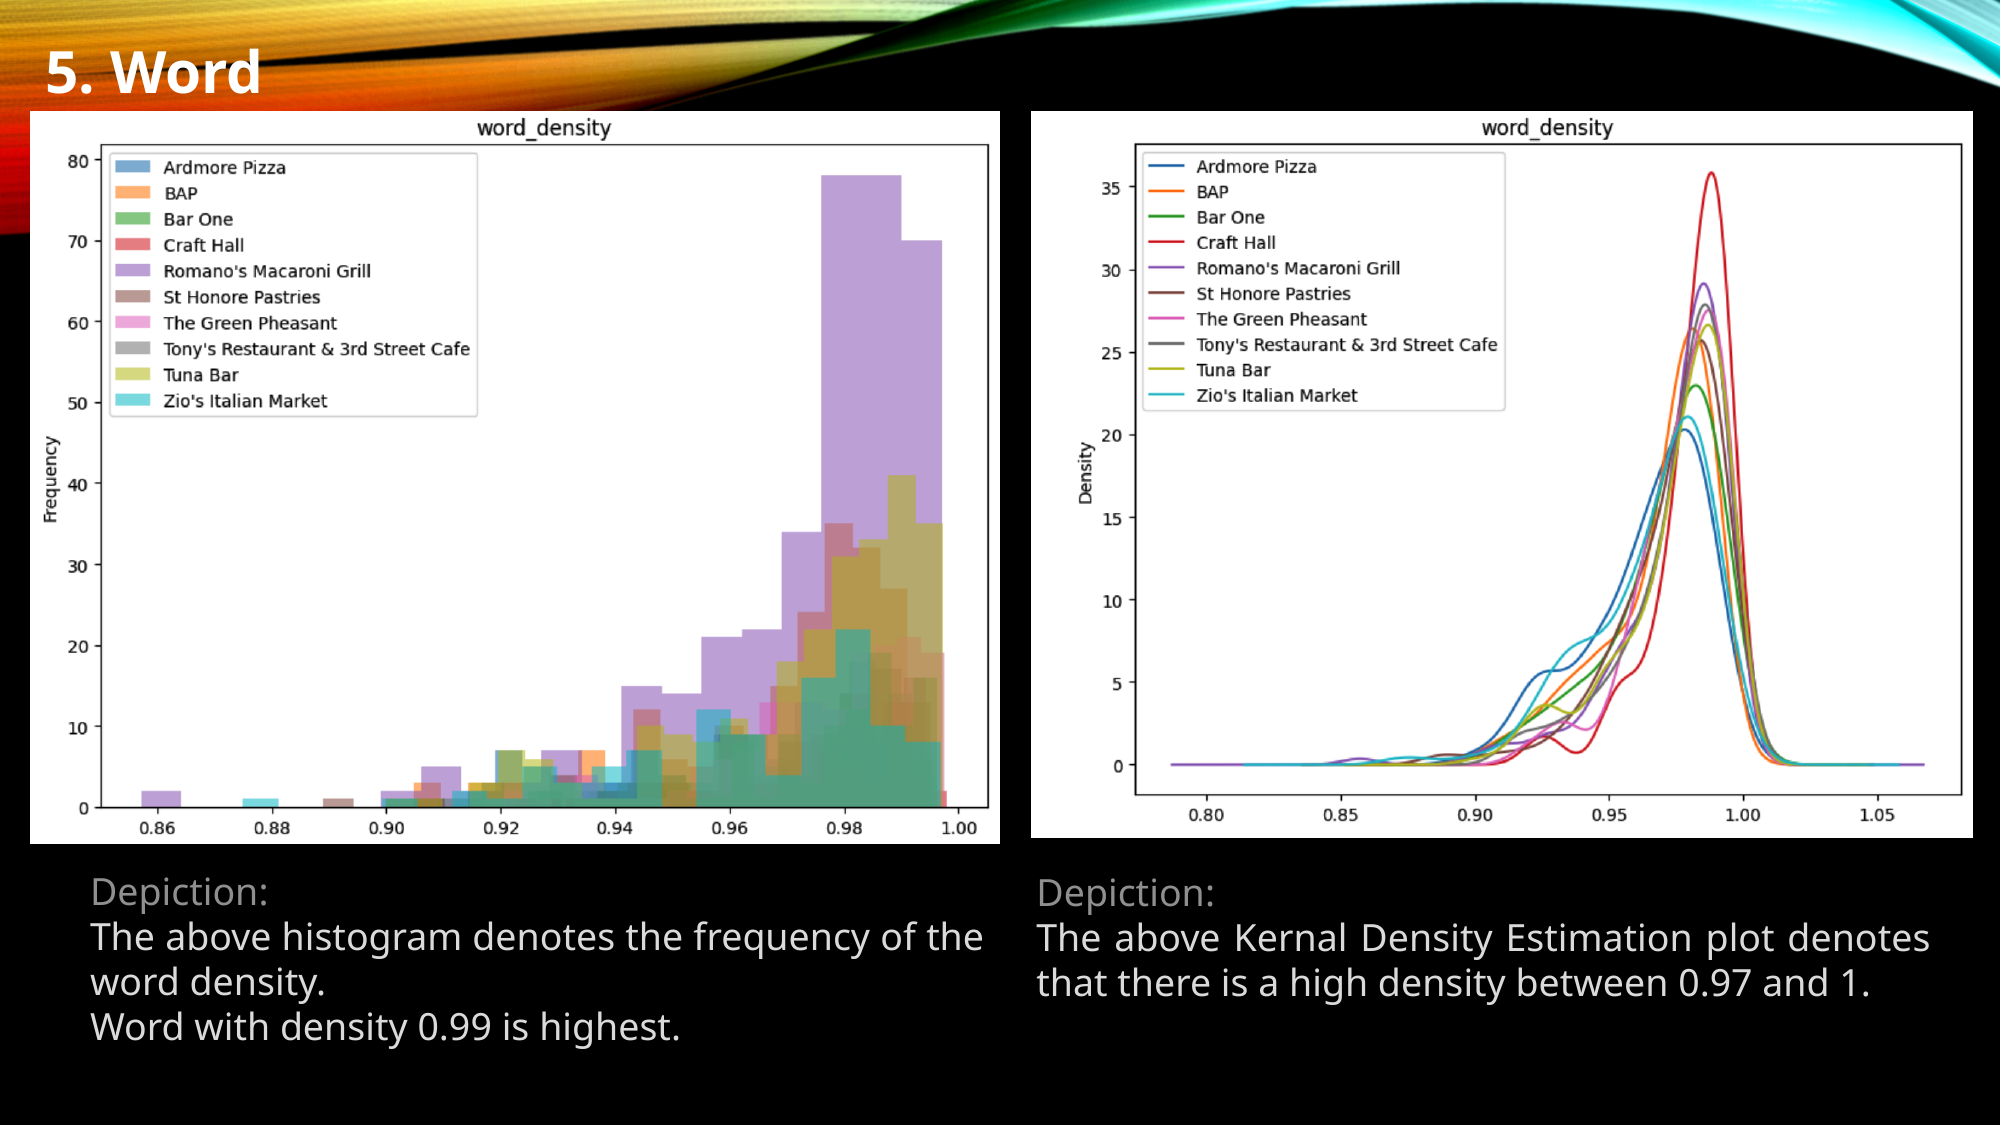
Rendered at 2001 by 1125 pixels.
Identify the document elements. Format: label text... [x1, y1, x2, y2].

text_box 5. Word Density [30, 27, 498, 111]
picture [0, 0, 2000, 845]
text_box Depiction: The above Kernal Density Estimation plot denotes that there is a high density between 0.97 and 1. [946, 861, 1947, 1012]
text_box Depiction: The above histogram denotes the frequency of the word density. Word with density 0.99 is highest. [0, 860, 1000, 1056]
